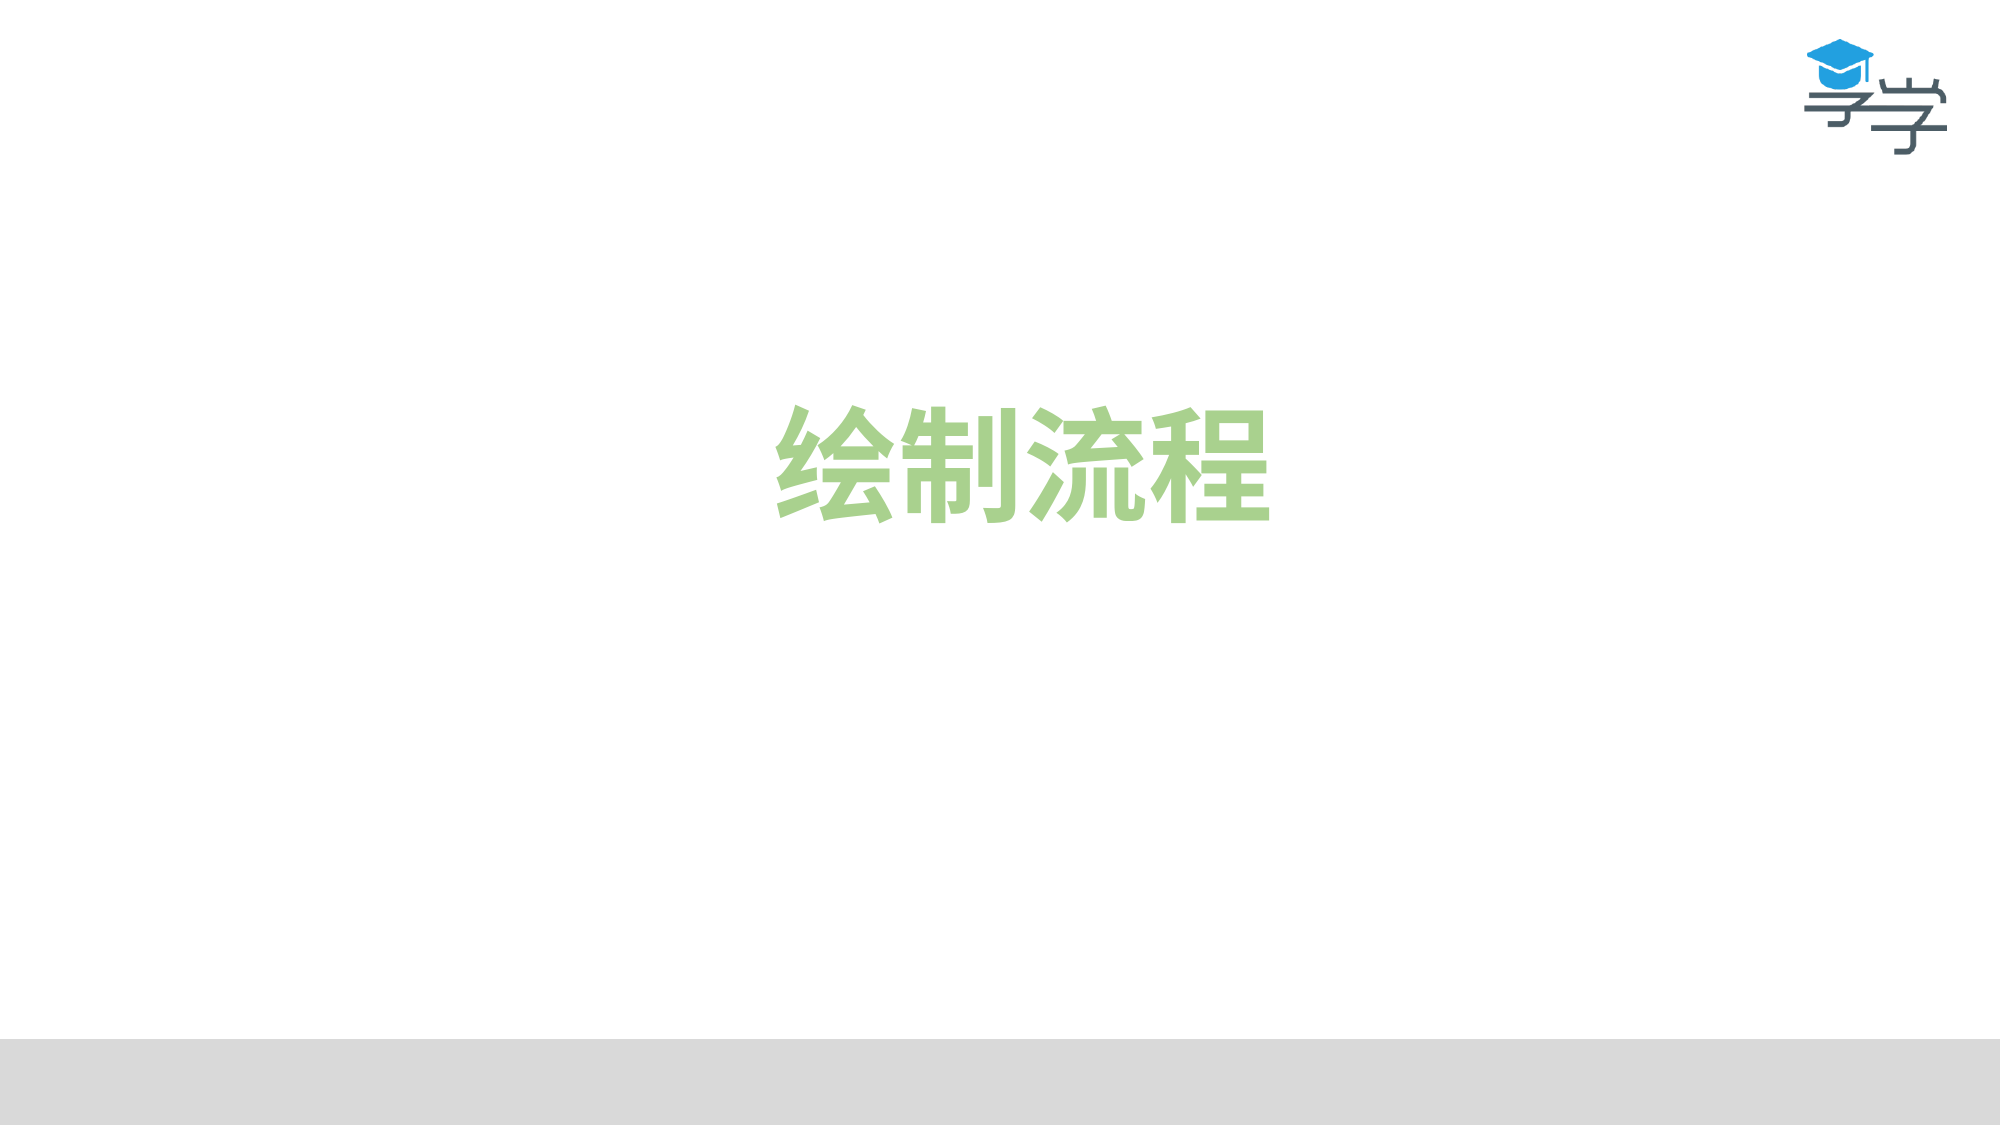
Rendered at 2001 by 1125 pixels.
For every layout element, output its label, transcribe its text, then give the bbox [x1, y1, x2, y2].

picture [1799, 20, 1952, 173]
title 绘制流程 [160, 364, 1886, 547]
